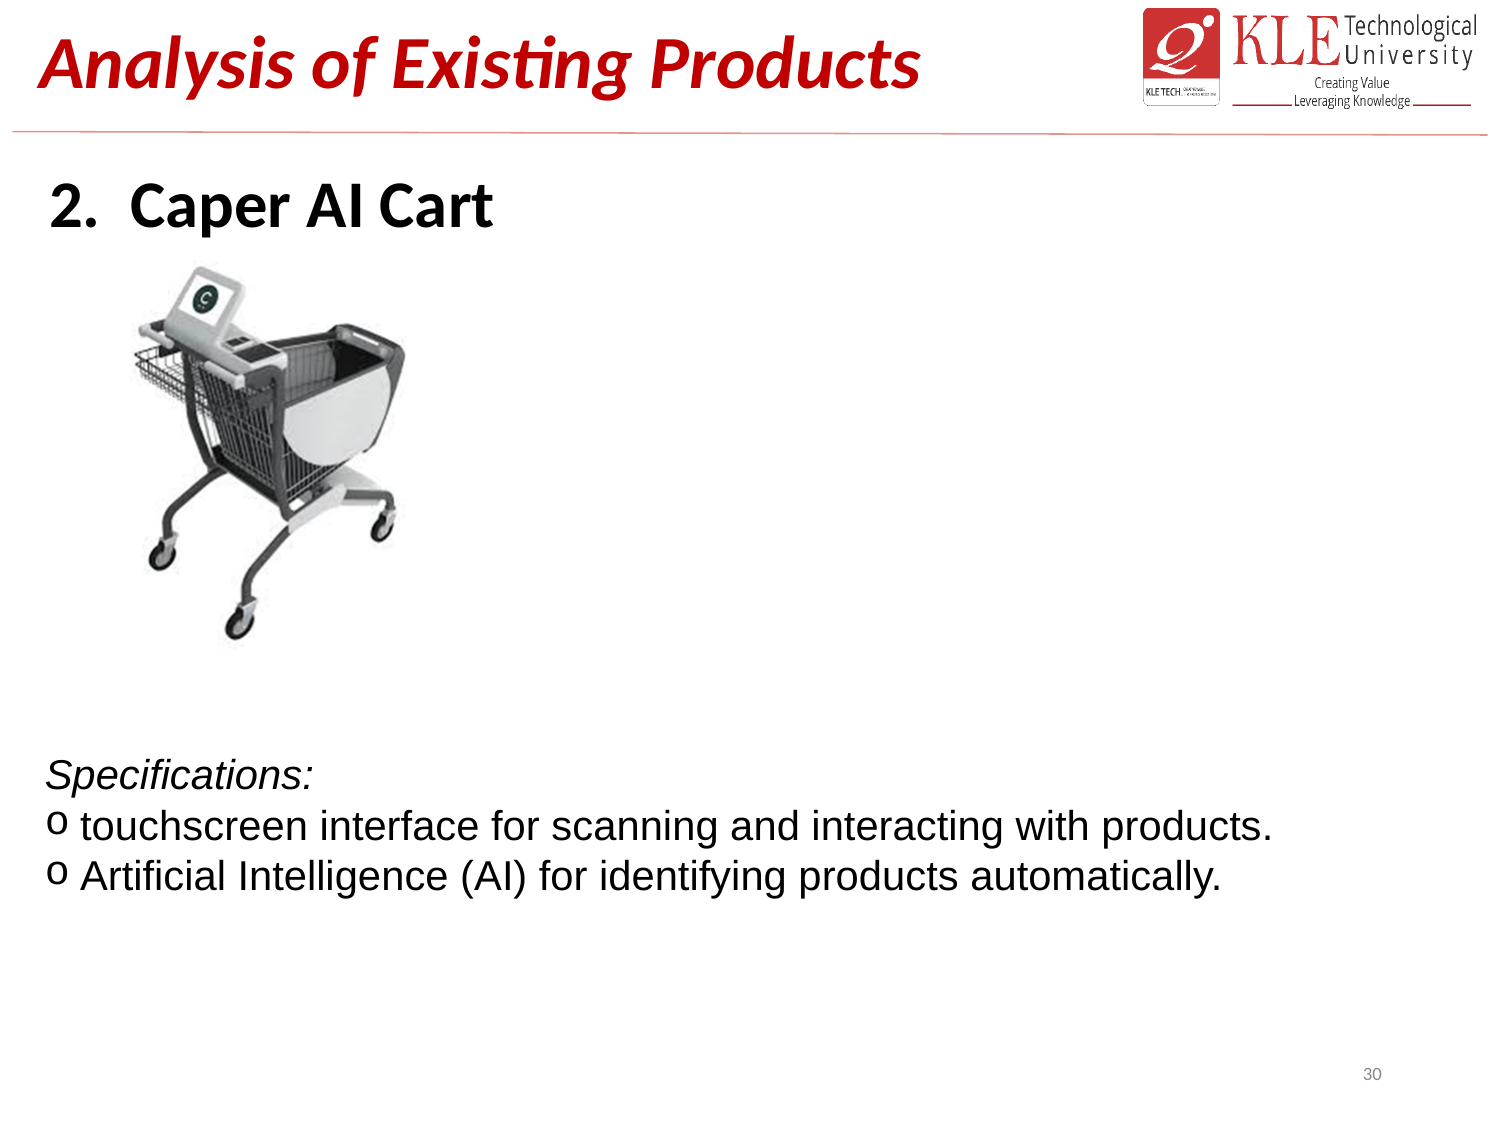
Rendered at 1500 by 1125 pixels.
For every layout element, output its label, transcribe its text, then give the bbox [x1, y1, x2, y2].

picture [118, 248, 423, 656]
title Analysis of Existing Products [24, 20, 1319, 108]
list 2. Caper AI Cart [30, 162, 1476, 1014]
slide_number 30 [1059, 1042, 1397, 1103]
picture [1143, 2, 1478, 109]
text_box Specifications: touchscreen interface for scanning and interacting with products. Artificial Intelligence (AI) for identifying products automatically. [29, 740, 1470, 906]
